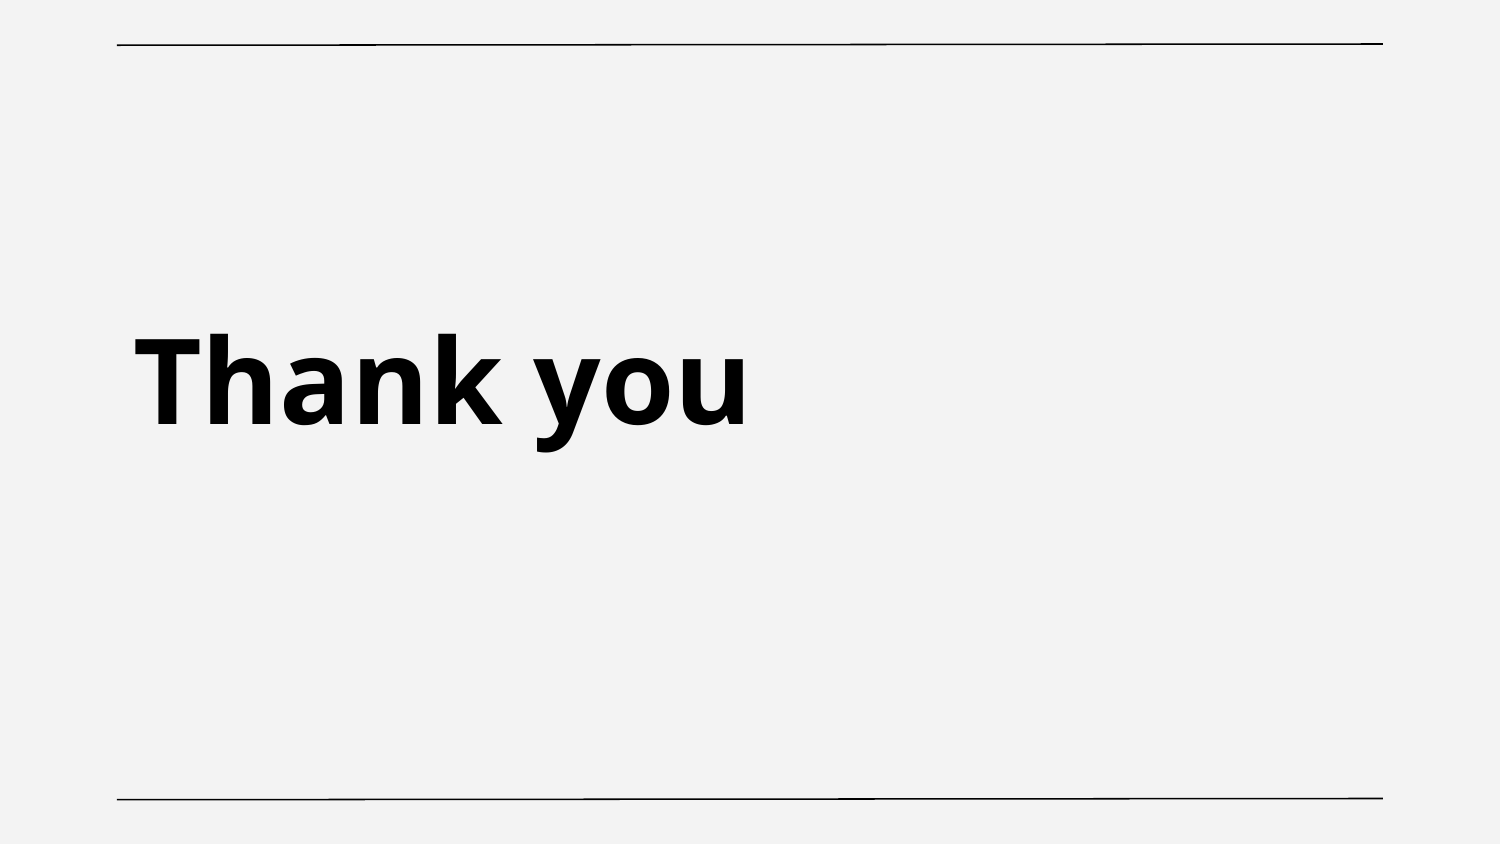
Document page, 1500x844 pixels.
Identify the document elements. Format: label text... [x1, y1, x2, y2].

title Thank you [118, 218, 932, 558]
